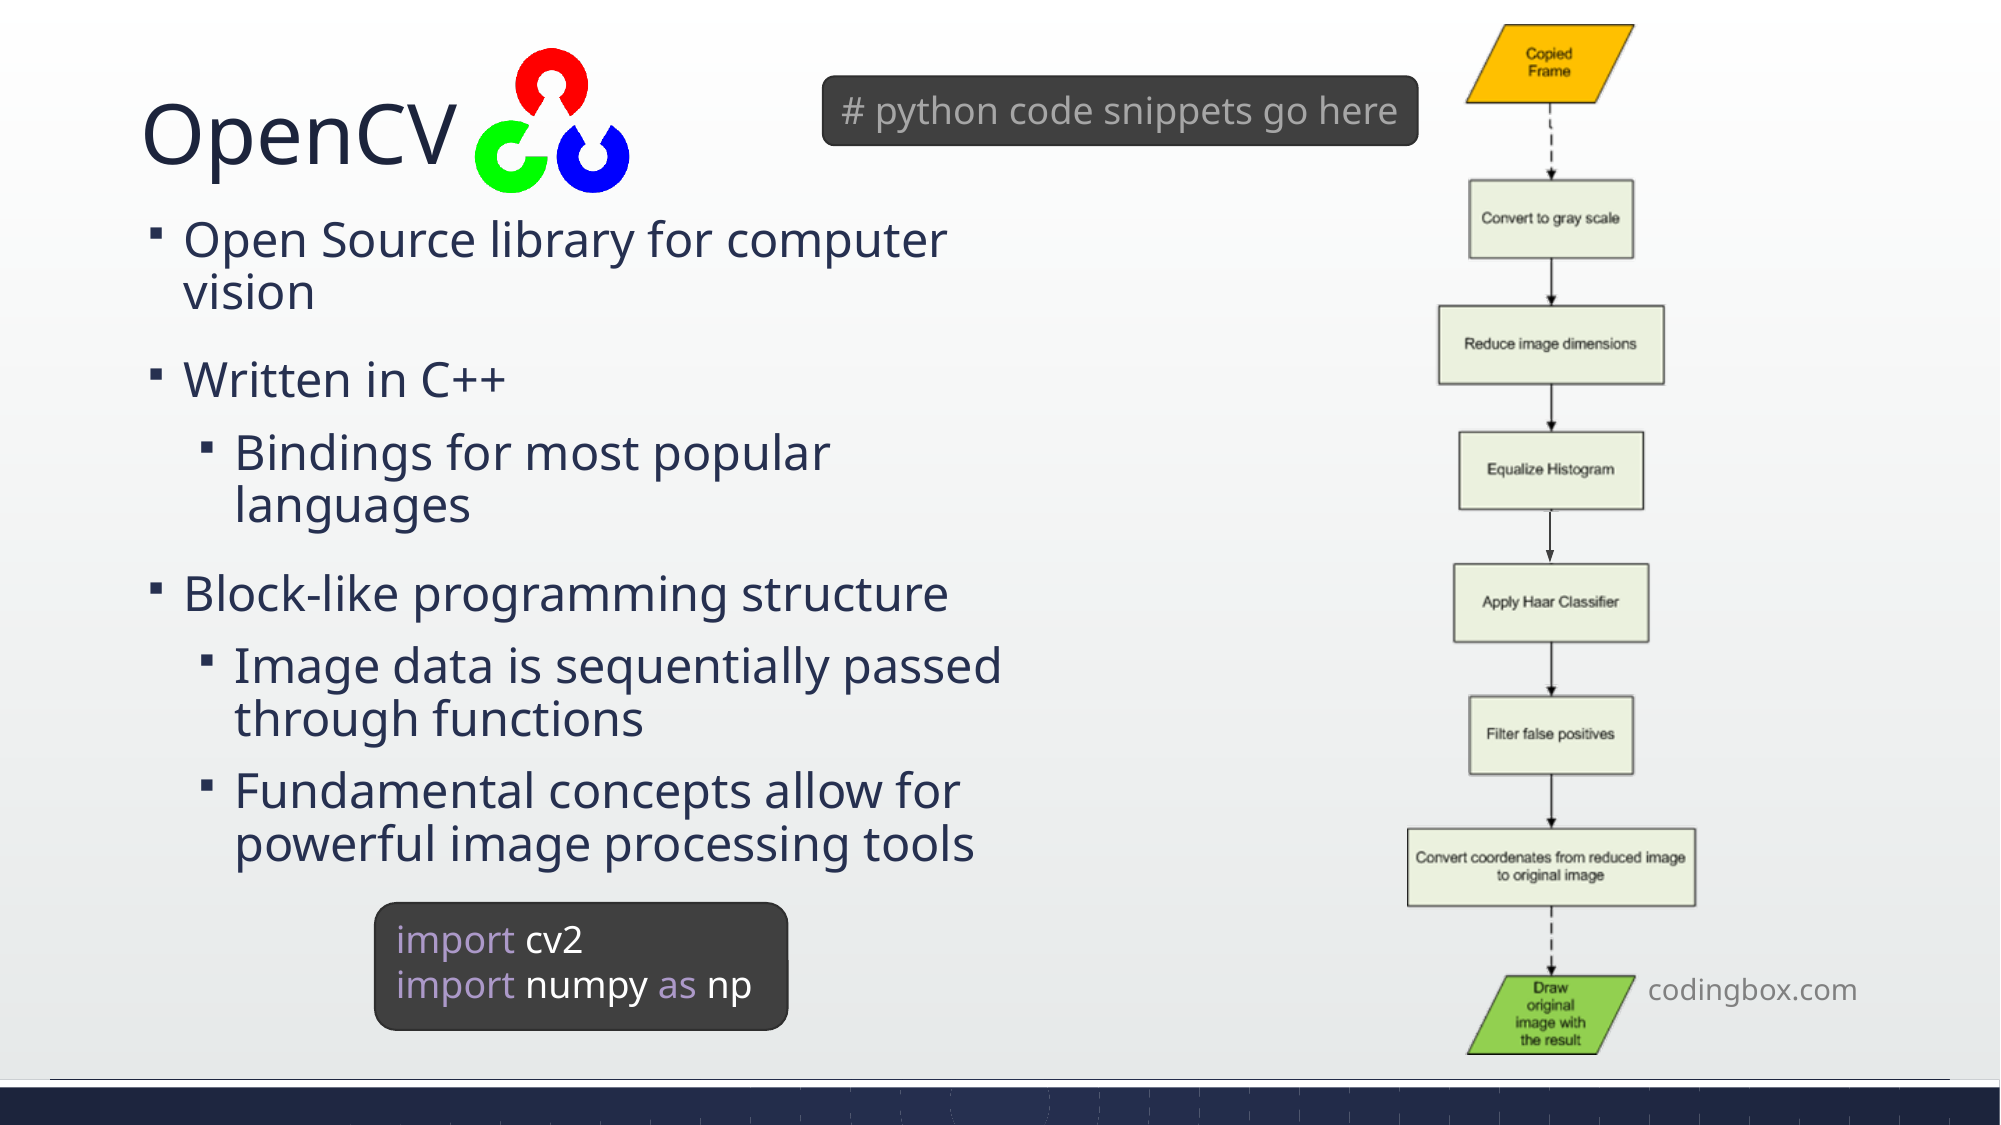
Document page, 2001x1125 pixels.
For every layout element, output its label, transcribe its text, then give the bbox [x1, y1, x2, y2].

text_box codingbox.com [1700, 963, 1874, 1014]
picture [474, 48, 630, 193]
picture [1407, 24, 1700, 1055]
list Open Source library for computer vision Written in C++ Bindings for most popular languages Block-like programming structure Image data is sequentially passed through functions Fundamental concepts allow for powerful image processing tools [125, 207, 1086, 885]
text_box import cv2 import numpy as np [373, 901, 789, 1031]
text_box # python code snippets go here [821, 75, 1407, 147]
title OpenCV [125, 0, 1685, 190]
